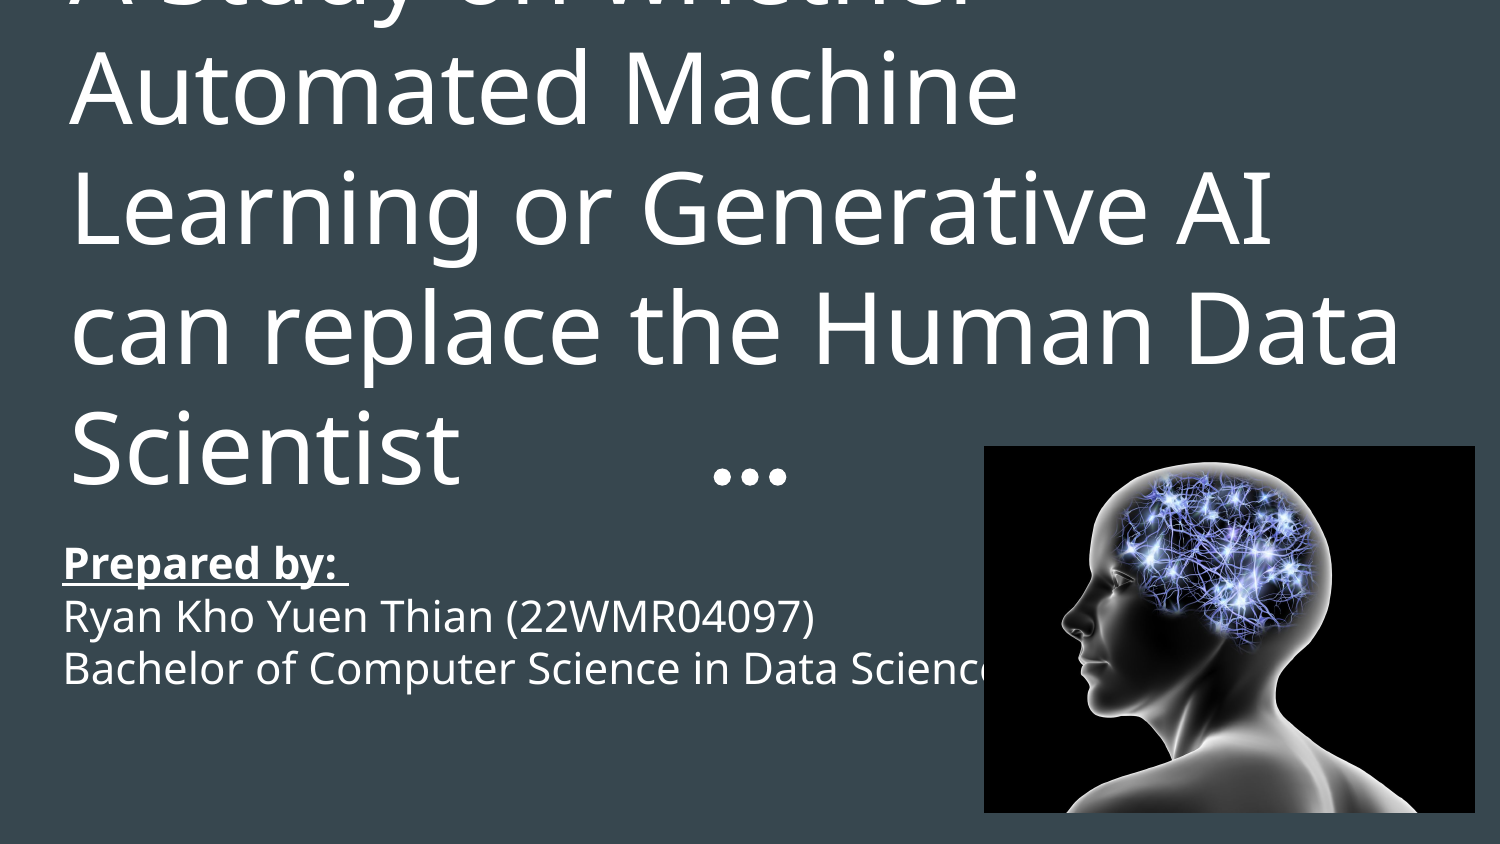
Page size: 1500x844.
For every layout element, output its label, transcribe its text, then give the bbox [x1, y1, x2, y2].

picture [984, 446, 1476, 814]
title A Study on whether Automated Machine Learning or Generative AI can replace the Human Data Scientist [54, 115, 1452, 520]
subtitle Prepared by: Ryan Kho Yuen Thian (22WMR04097) Bachelor of Computer Science in Data Science [47, 520, 979, 735]
